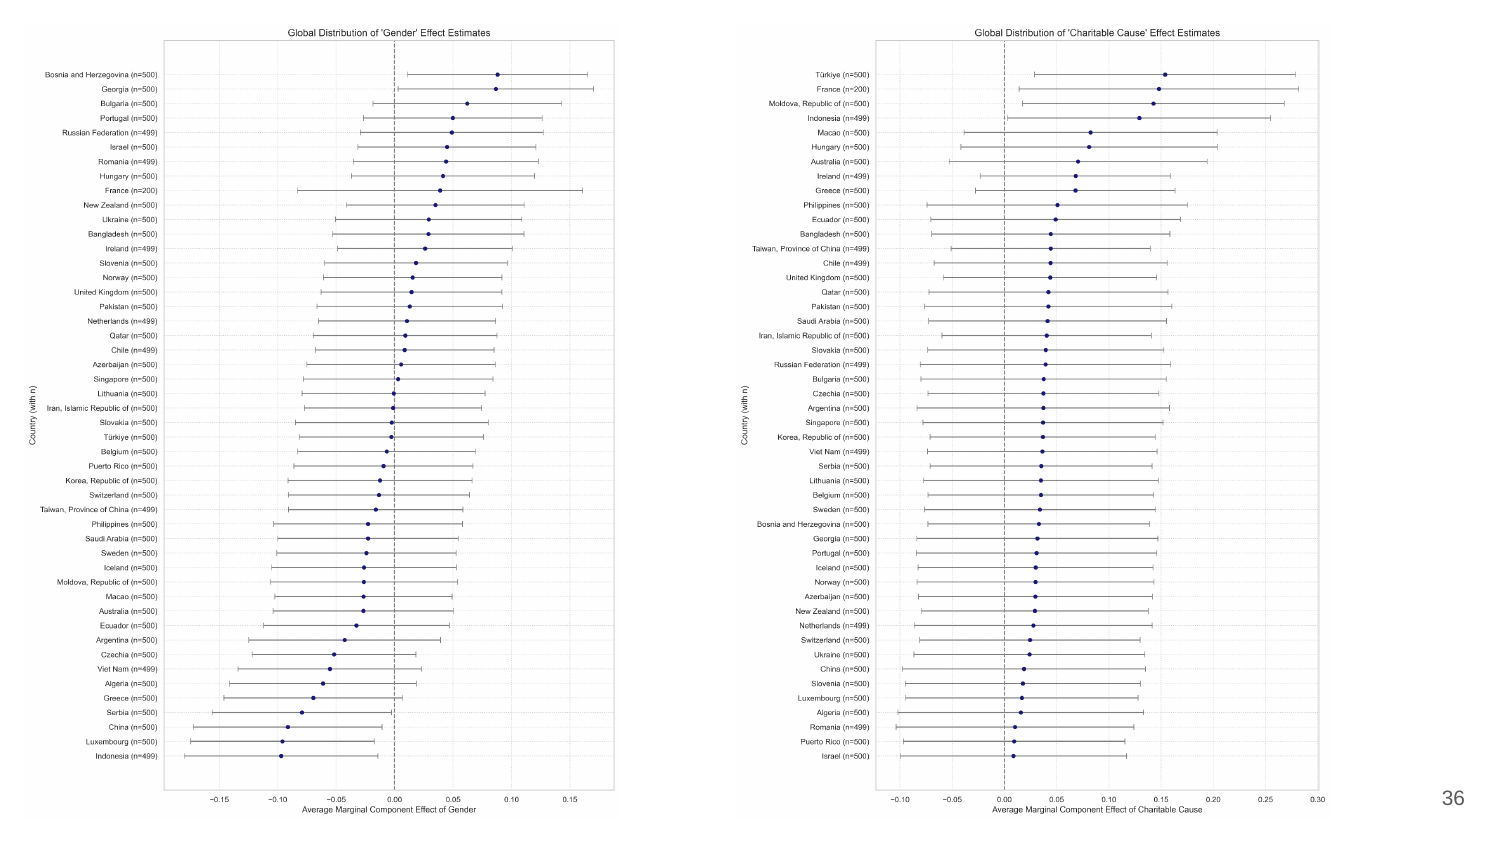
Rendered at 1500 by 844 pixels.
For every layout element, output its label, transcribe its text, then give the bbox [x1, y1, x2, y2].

picture [736, 24, 1331, 819]
slide_number ‹#› [1389, 764, 1480, 830]
picture [24, 24, 619, 819]
